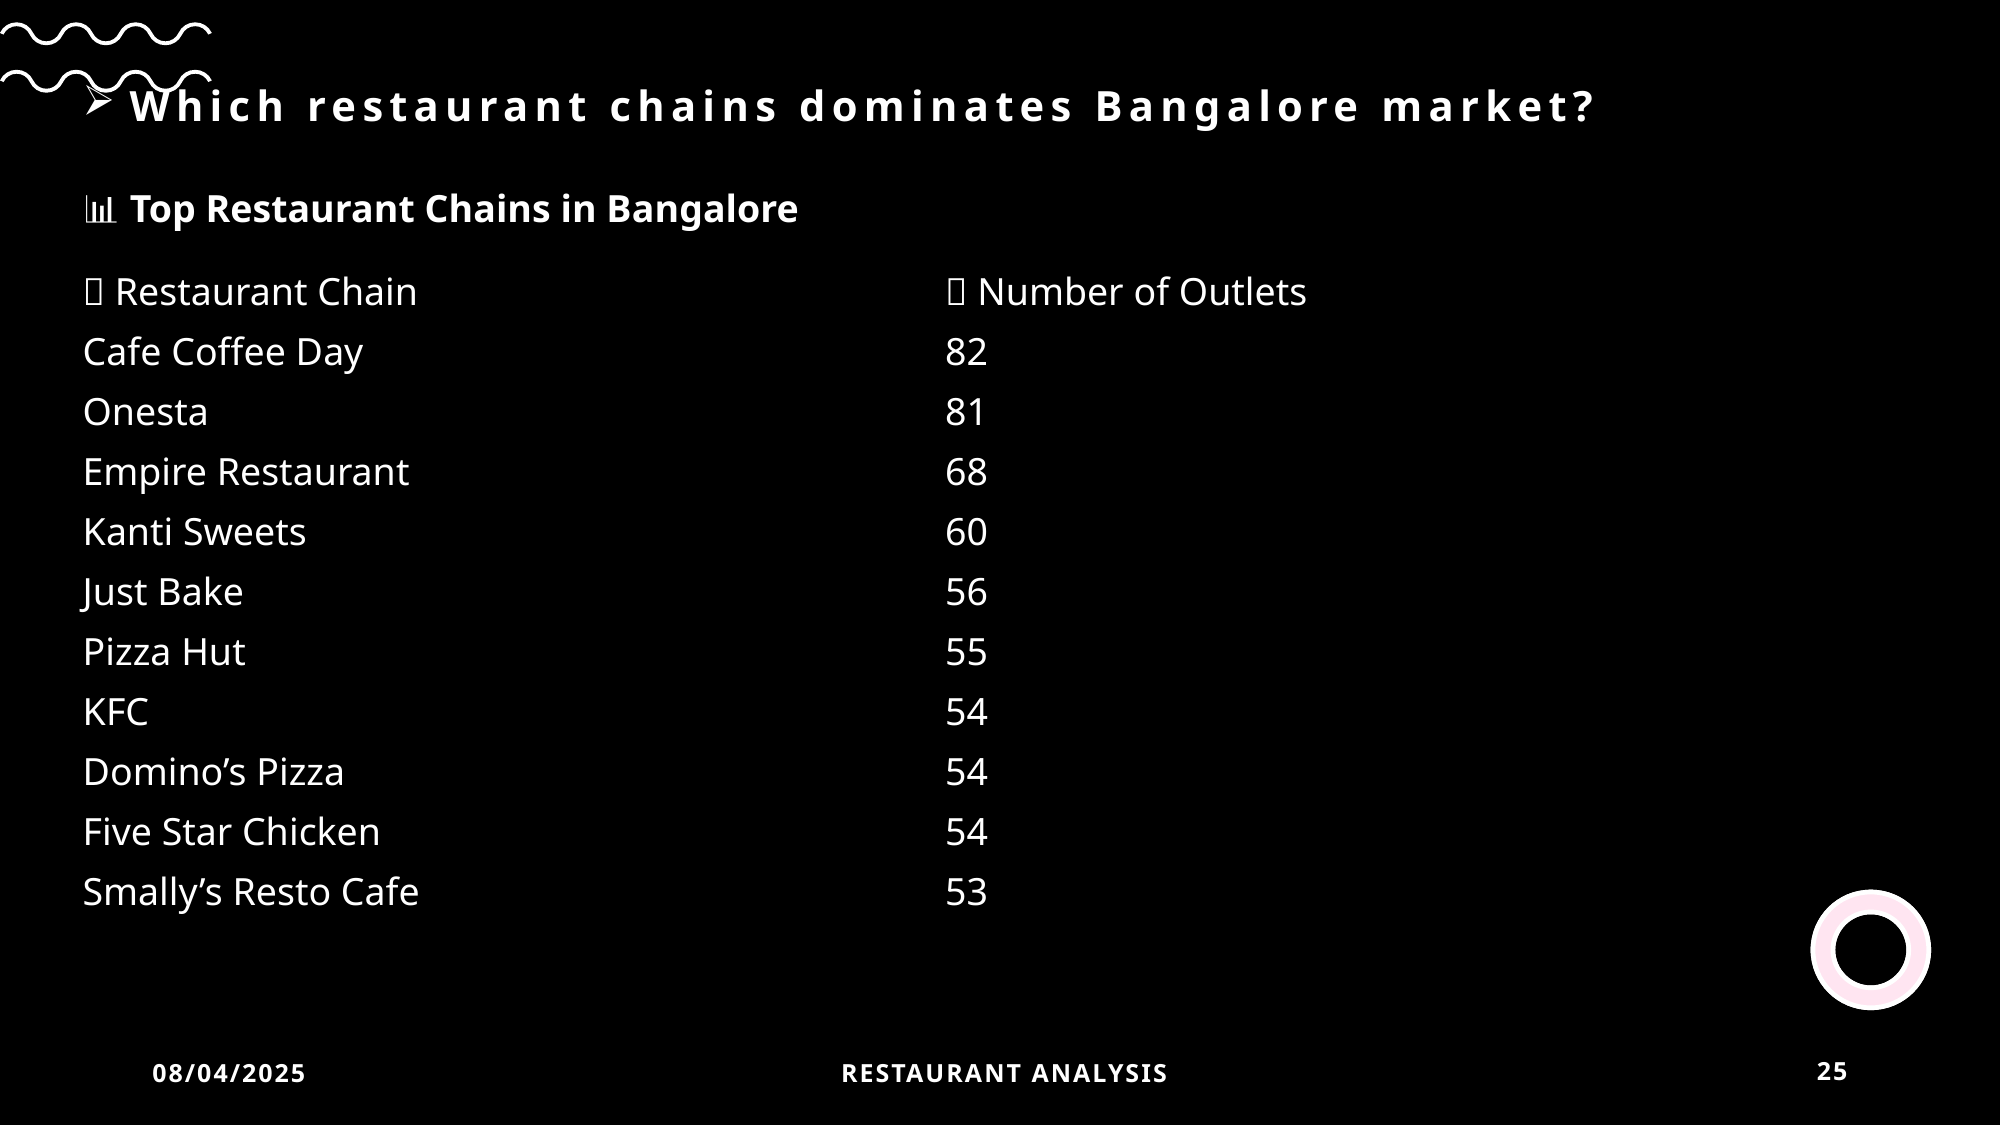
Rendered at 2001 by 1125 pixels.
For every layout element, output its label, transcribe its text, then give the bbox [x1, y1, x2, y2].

table_cell 56 [930, 558, 1793, 618]
table_header 🏬 Number of Outlets [930, 258, 1793, 318]
table_cell KFC [68, 678, 930, 738]
table_cell Smally’s Resto Cafe [68, 858, 930, 918]
footer Restaurant Analysis [662, 1042, 1338, 1103]
table_cell 60 [930, 498, 1793, 558]
table_cell 54 [930, 798, 1793, 858]
table_cell Cafe Coffee Day [68, 318, 930, 378]
table_cell Five Star Chicken [68, 798, 930, 858]
table_cell 54 [930, 678, 1793, 738]
table_header 🏢 Restaurant Chain [68, 258, 930, 318]
table_cell 82 [930, 318, 1793, 378]
table_cell 54 [930, 738, 1793, 798]
text_box 📊 Top Restaurant Chains in Bangalore [67, 177, 1842, 283]
table_cell Pizza Hut [68, 618, 930, 678]
table_cell Just Bake [68, 558, 930, 618]
table_cell 53 [930, 858, 1793, 918]
table_cell Onesta [68, 378, 930, 438]
table_cell 81 [930, 378, 1793, 438]
slide_number 25 [1412, 1042, 1863, 1103]
table_cell 68 [930, 438, 1793, 498]
table_cell 55 [930, 618, 1793, 678]
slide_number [137, 1042, 392, 1103]
table_cell Domino’s Pizza [68, 738, 930, 798]
title Which restaurant chains dominates Bangalore market? [67, 99, 1626, 177]
table_cell Empire Restaurant [68, 438, 930, 498]
table_cell Kanti Sweets [68, 498, 930, 558]
